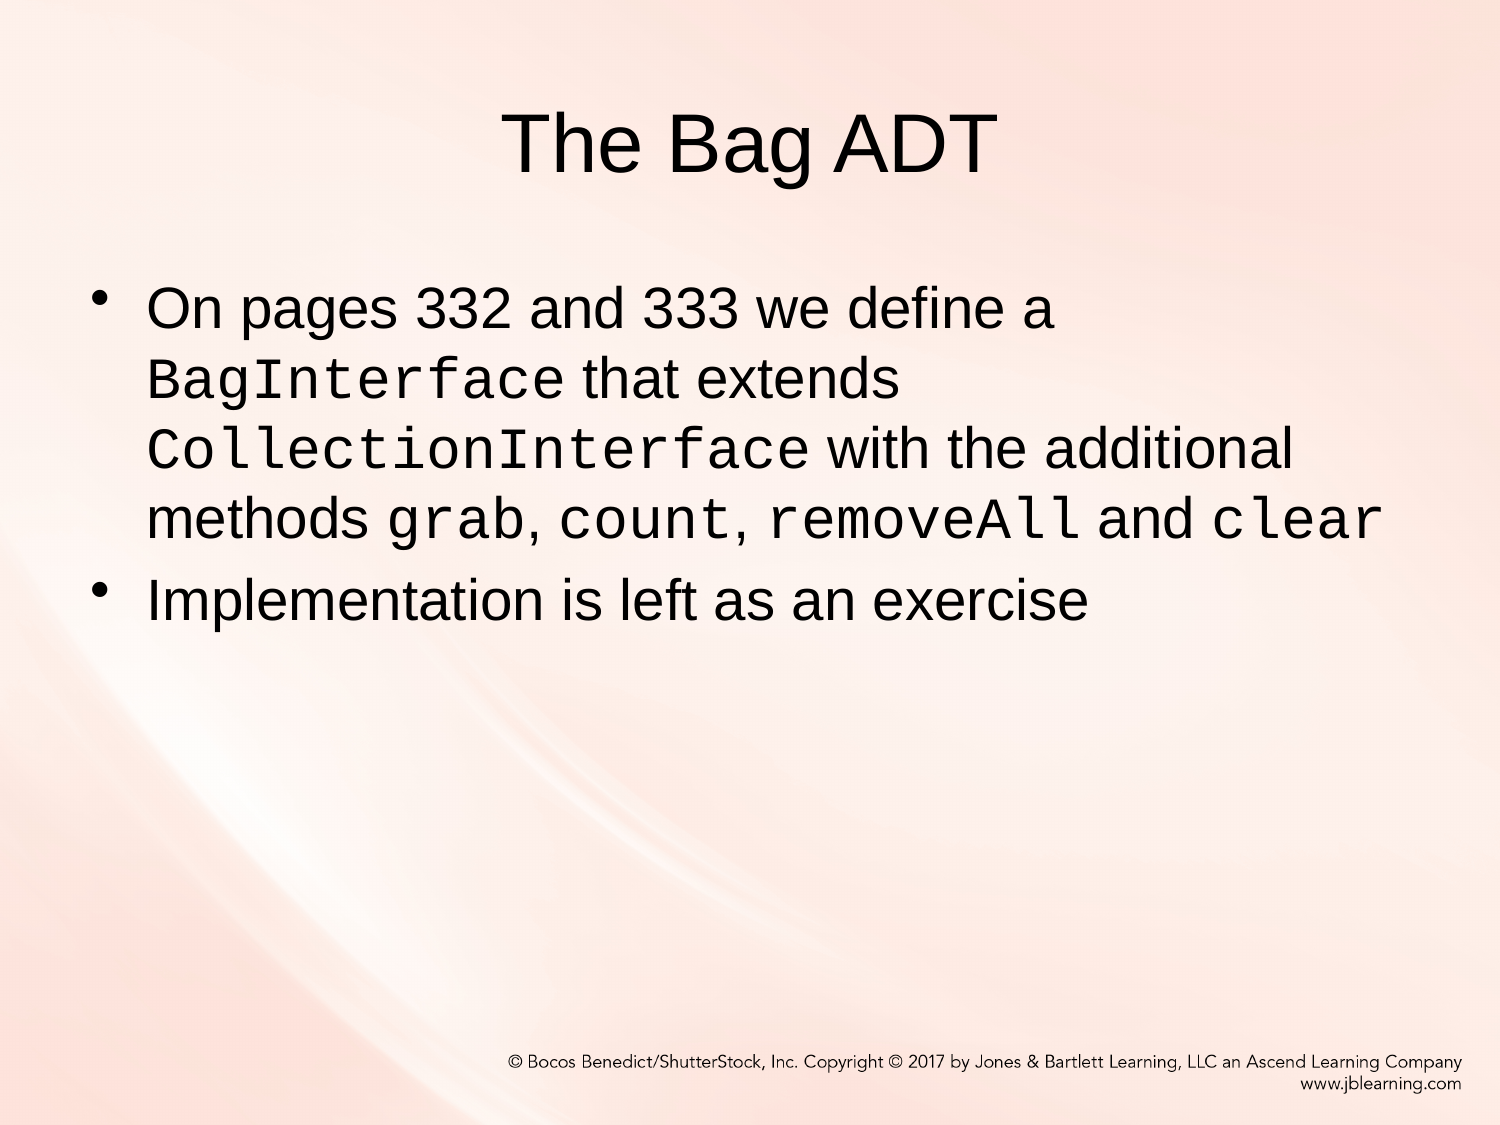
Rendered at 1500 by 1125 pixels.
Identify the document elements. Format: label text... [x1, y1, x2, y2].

picture [0, 0, 1500, 1125]
title The Bag ADT [75, 45, 1425, 233]
list On pages 332 and 333 we define a BagInterface that extends CollectionInterface with the additional methods grab, count, removeAll and clear Implementation is left as an exercise [75, 262, 1425, 1005]
